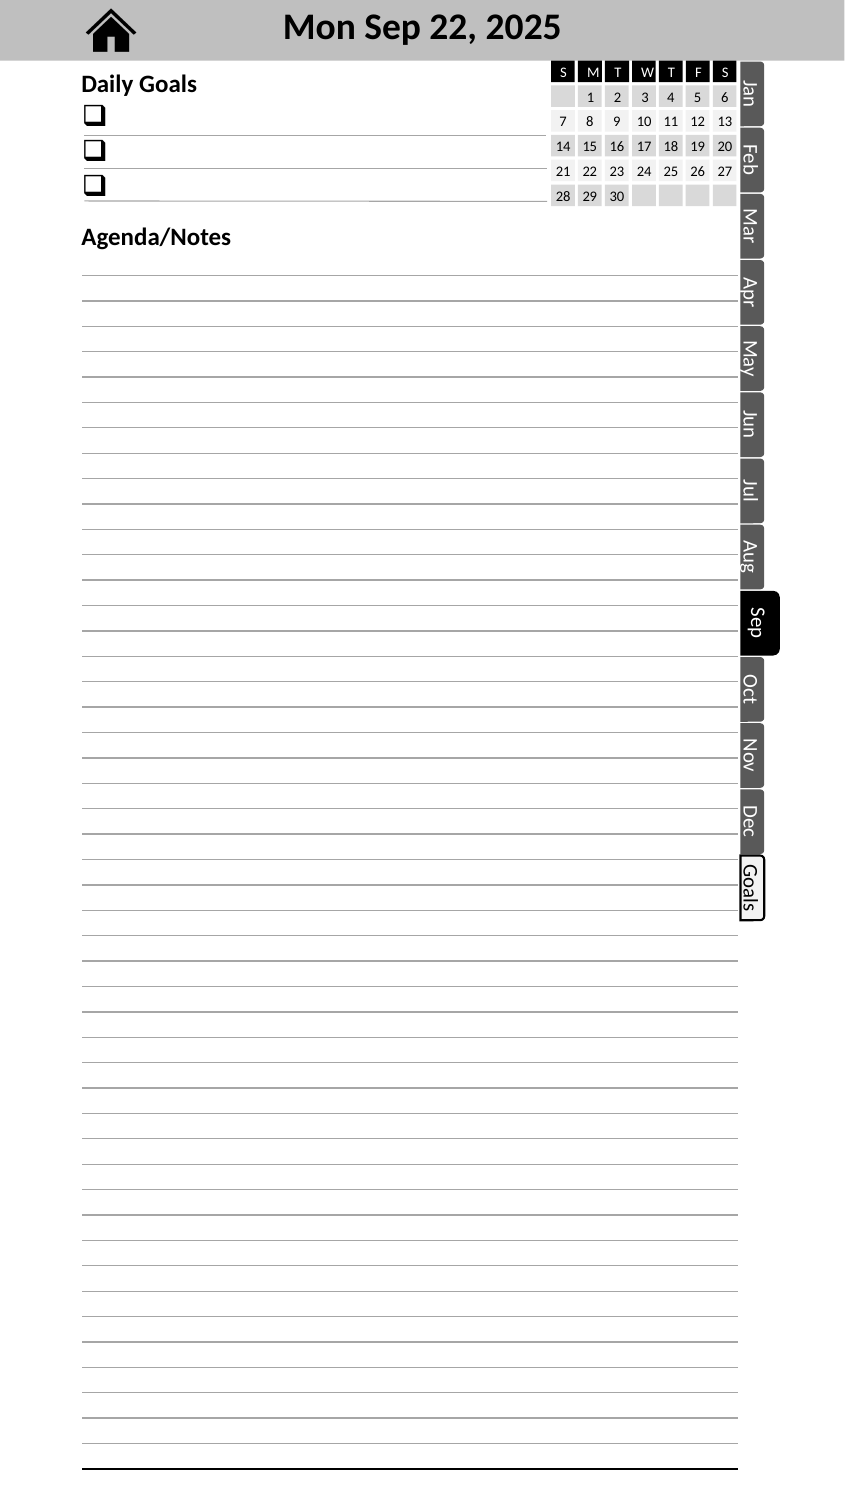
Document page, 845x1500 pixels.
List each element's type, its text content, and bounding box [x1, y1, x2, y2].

list Mon Sep 22, 2025 [190, 0, 655, 61]
picture [82, 1, 140, 59]
